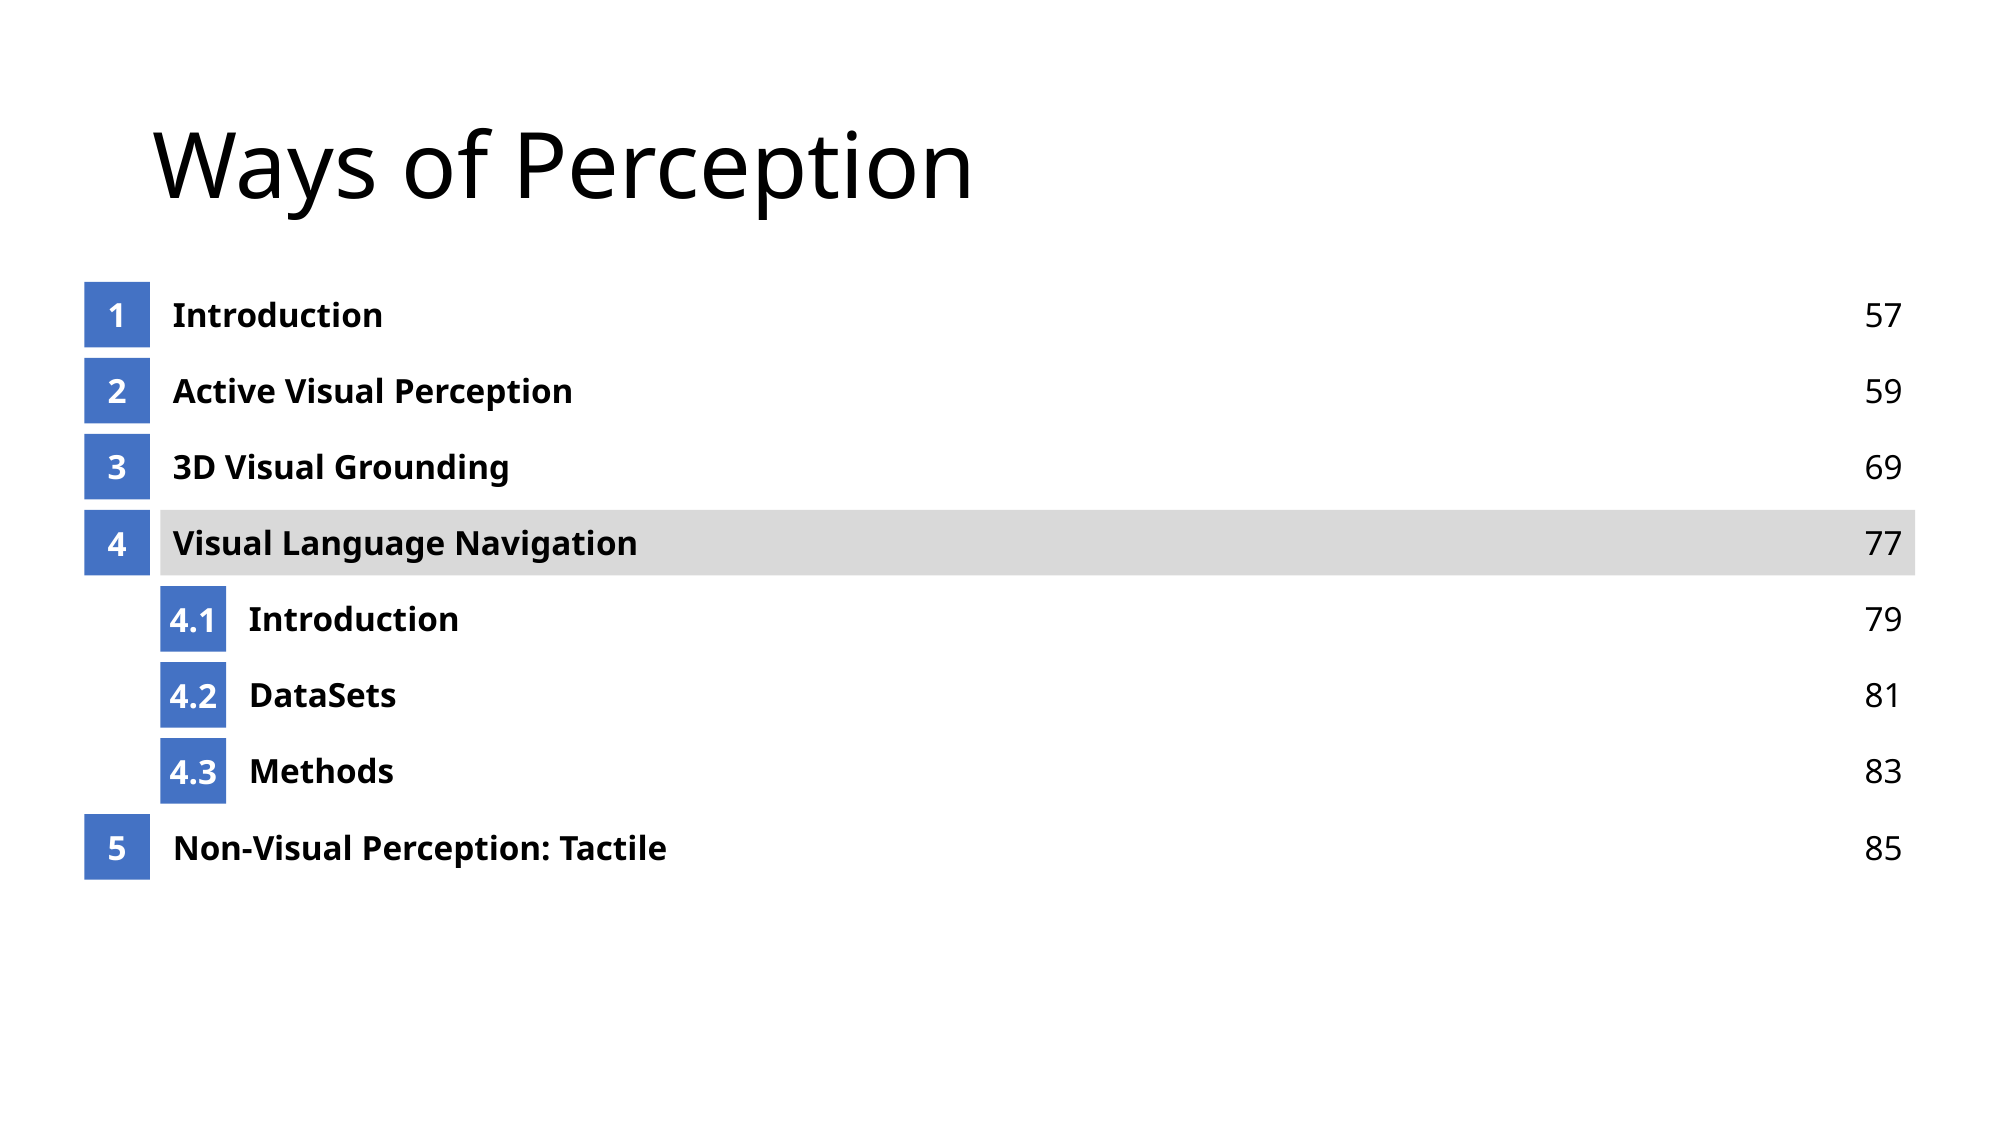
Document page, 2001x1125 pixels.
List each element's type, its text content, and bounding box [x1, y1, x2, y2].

text_box 77 [1884, 509, 1904, 577]
text_box 79 [1884, 585, 1904, 653]
text_box 1 [83, 281, 151, 348]
text_box 2 [83, 357, 151, 424]
text_box 69 [1884, 433, 1904, 500]
text_box Introduction [235, 585, 961, 653]
text_box Active Visual Perception [159, 357, 961, 424]
text_box Non-Visual Perception: Tactile [159, 813, 961, 881]
title Ways of Perception [137, 59, 1863, 278]
text_box 4 [83, 509, 151, 577]
text_box 57 [1884, 281, 1904, 348]
text_box 85 [1884, 813, 1904, 881]
text_box 4.3 [159, 737, 227, 805]
text_box Visual Language Navigation [159, 509, 961, 577]
text_box 4.1 [159, 585, 227, 653]
text_box 59 [1884, 357, 1904, 424]
text_box [961, 509, 1884, 577]
text_box 4.2 [159, 661, 227, 729]
text_box DataSets [235, 661, 961, 729]
text_box 3D Visual Grounding [159, 433, 961, 500]
text_box 81 [1884, 661, 1904, 729]
text_box Methods [235, 737, 961, 805]
text_box [1904, 509, 1916, 577]
text_box 3 [83, 433, 151, 500]
text_box Introduction [159, 281, 961, 348]
text_box 5 [83, 813, 151, 881]
text_box 83 [1884, 737, 1904, 805]
